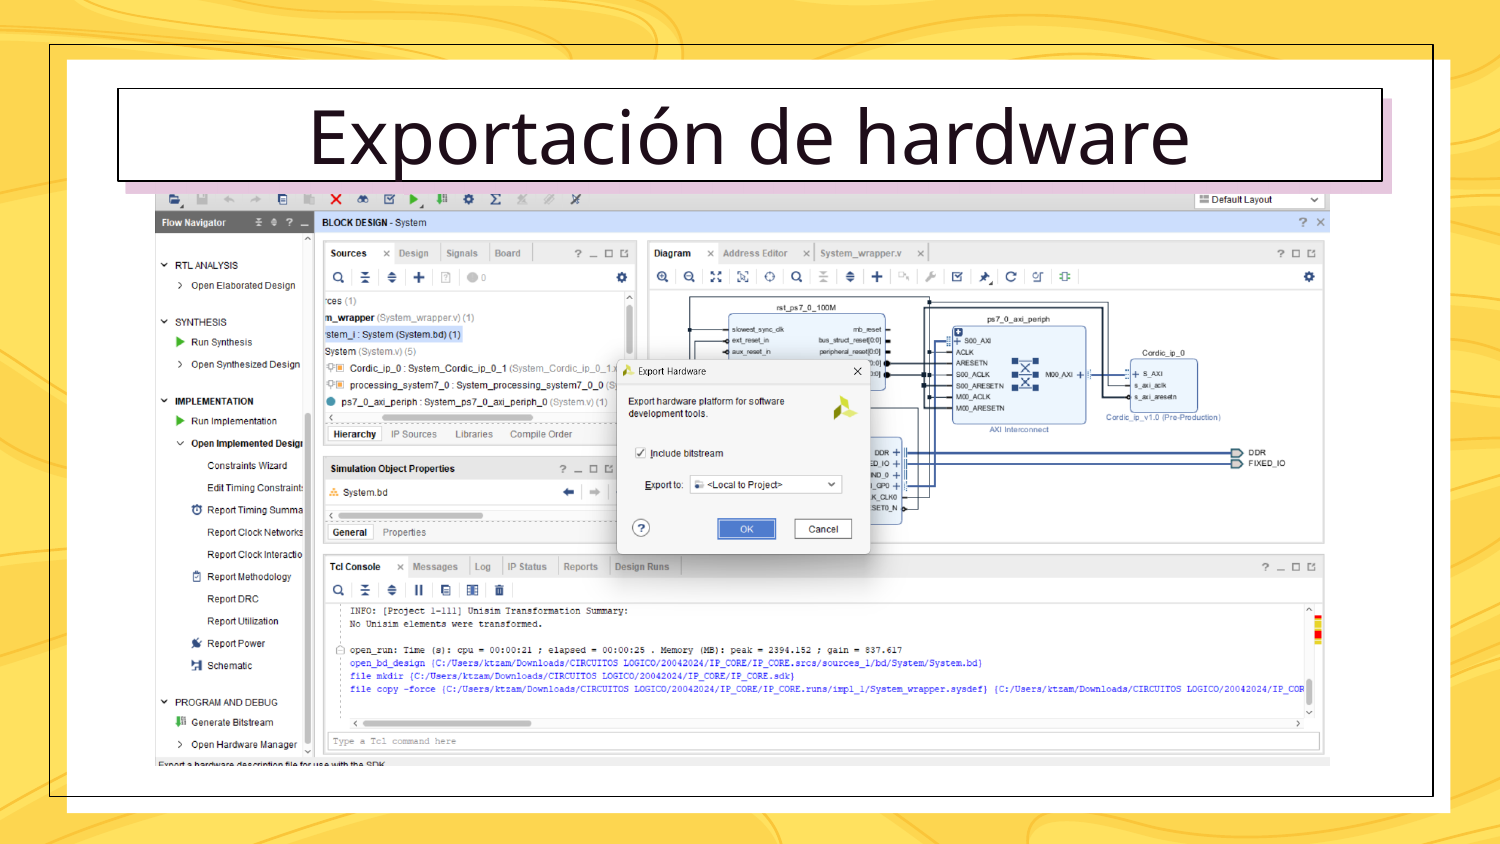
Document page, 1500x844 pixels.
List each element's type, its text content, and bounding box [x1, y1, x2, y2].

picture [154, 149, 1330, 766]
title Exportación de hardware [117, 88, 1383, 182]
